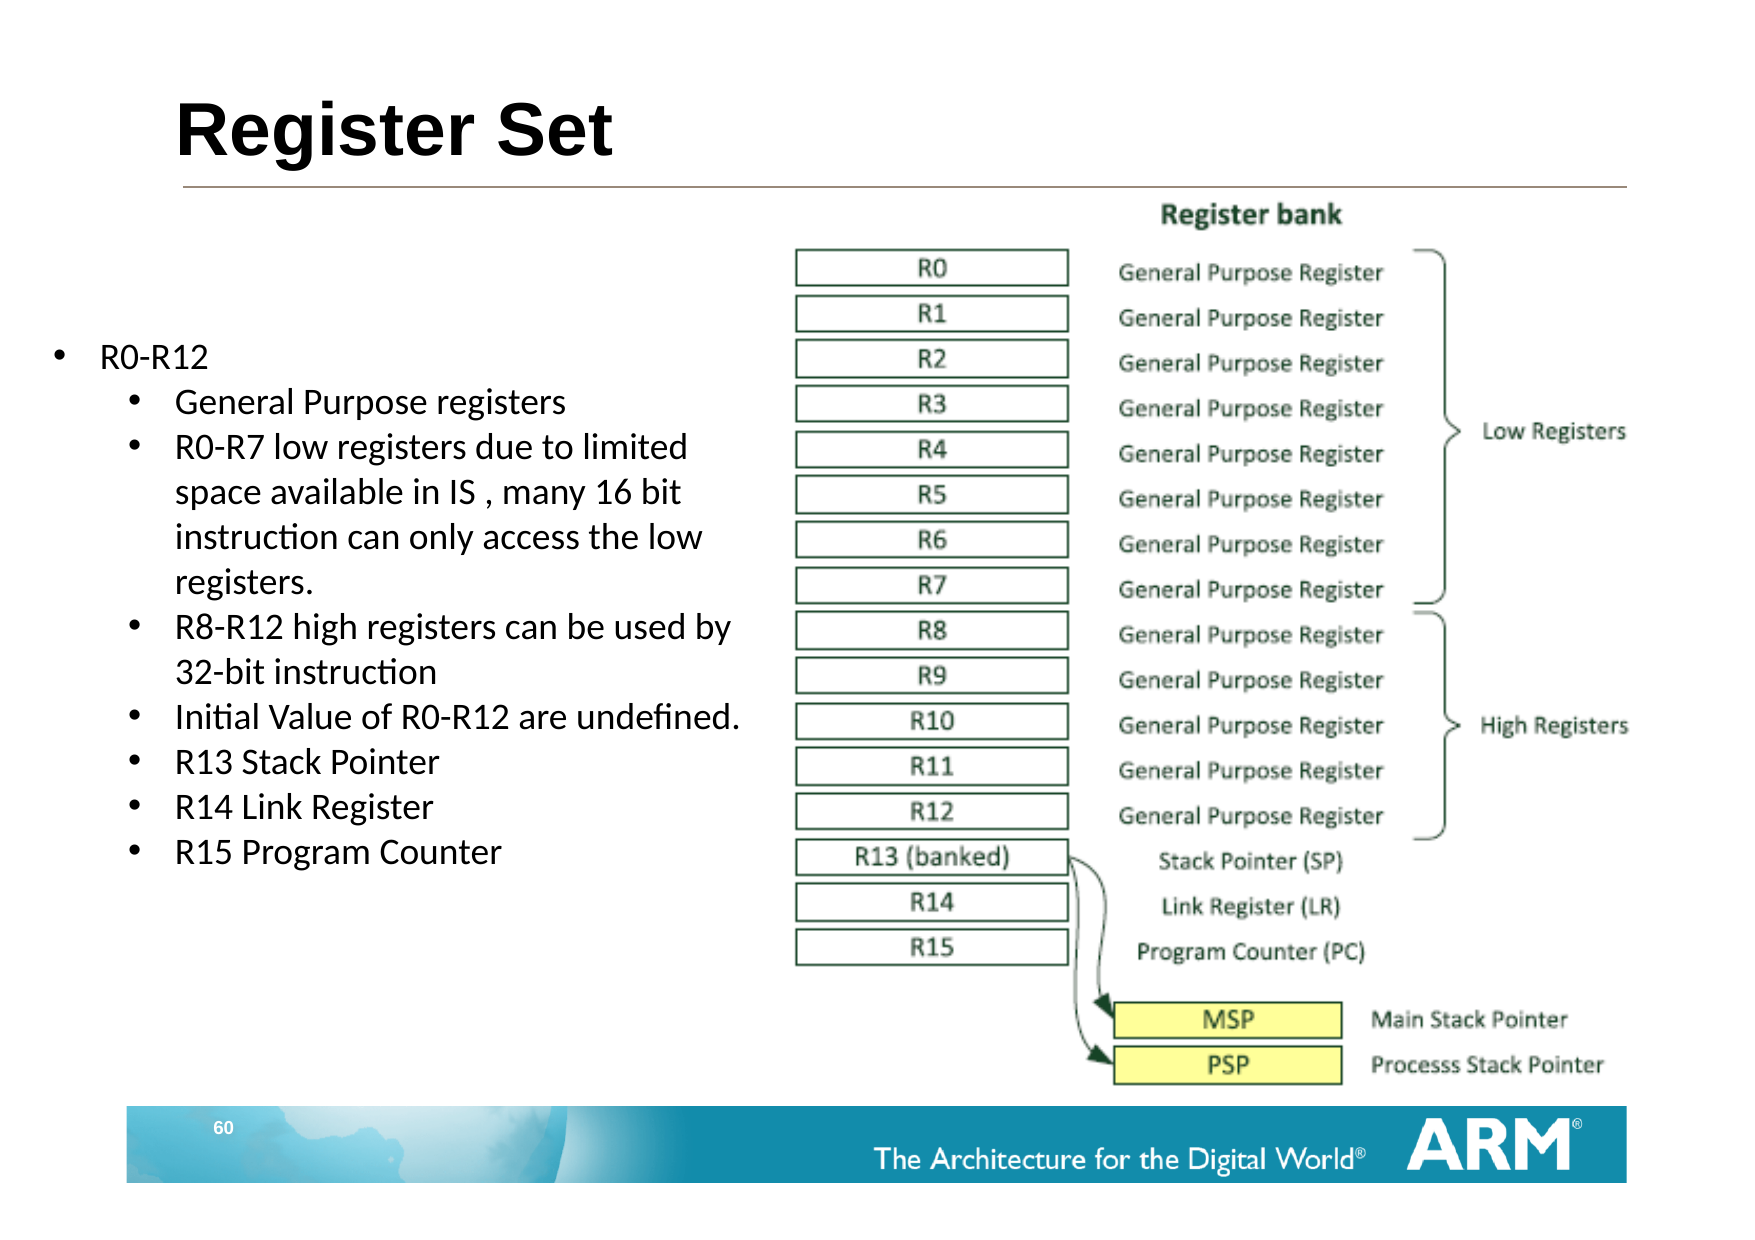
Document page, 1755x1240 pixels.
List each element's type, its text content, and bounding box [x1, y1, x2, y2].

title Register Set [173, 80, 1581, 172]
picture [126, 1106, 1627, 1183]
text_box R0-R12 General Purpose registers R0-R7 low registers due to limited space available in IS , many 16 bit instruction can only access the low registers. R8-R12 high registers can be used by 32-bit instruction Initial Value of R0-R12 are undefined. R13 Stack Pointer R14 Link Register R15 Program Counter [38, 324, 753, 880]
picture [758, 196, 1676, 1092]
slide_number 60 [198, 1115, 287, 1176]
